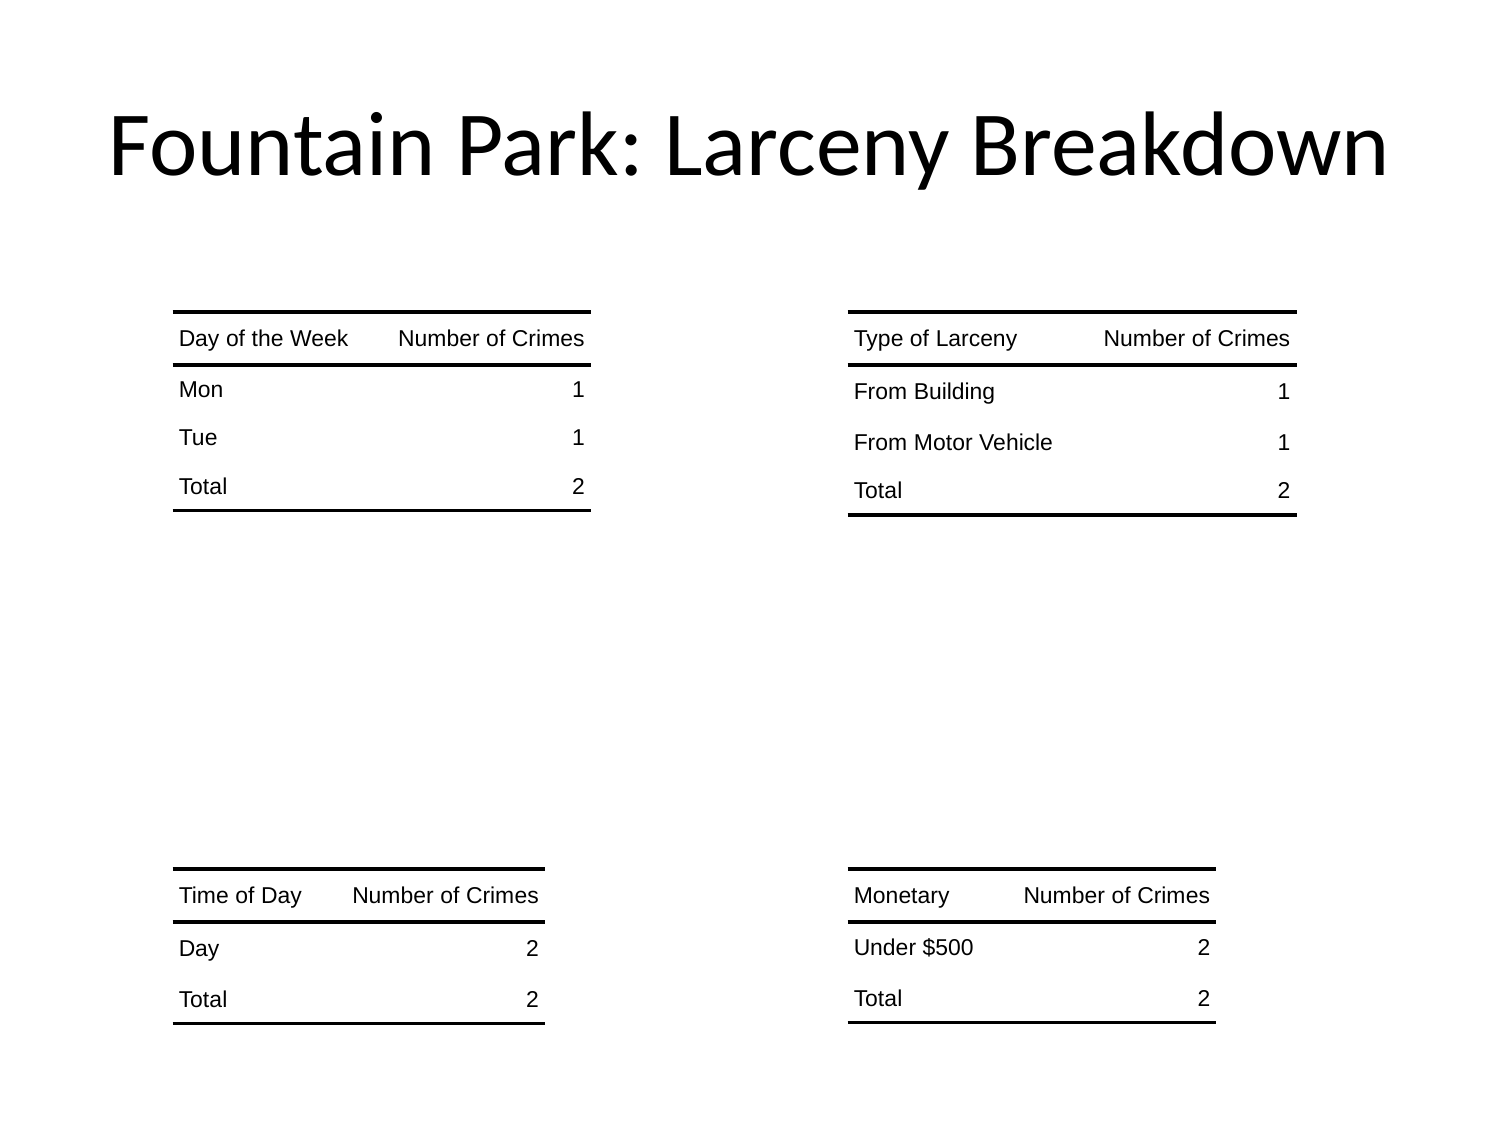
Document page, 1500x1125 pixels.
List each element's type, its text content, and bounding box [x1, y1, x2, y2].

title Fountain Park: Larceny Breakdown [75, 45, 1425, 233]
table_header Number of Crimes [999, 871, 1216, 920]
table_header Type of Larceny [848, 314, 1079, 363]
table_cell From Motor Vehicle [848, 418, 1079, 467]
table_header Number of Crimes [374, 314, 591, 363]
table_cell 2 [999, 974, 1216, 1021]
table_header Day of the Week [173, 314, 374, 363]
table_cell Under $500 [848, 924, 999, 974]
table_cell 2 [328, 924, 545, 975]
table_header Number of Crimes [1079, 314, 1297, 363]
table_cell 1 [374, 414, 591, 462]
table_cell 2 [999, 924, 1216, 974]
table_cell 1 [1079, 418, 1297, 467]
table_cell Total [173, 462, 374, 509]
table_header Number of Crimes [328, 871, 545, 920]
table_cell 1 [374, 367, 591, 414]
table_cell Tue [173, 414, 374, 462]
table_cell 2 [1079, 467, 1297, 513]
table_cell Day [173, 924, 328, 975]
table_cell Total [848, 974, 999, 1021]
table_cell Total [848, 467, 1079, 513]
table_cell Total [173, 975, 328, 1022]
table_cell 1 [1079, 367, 1297, 418]
table_header Time of Day [173, 871, 328, 920]
table_cell Mon [173, 367, 374, 414]
table_header Monetary [848, 871, 999, 920]
table_cell 2 [328, 975, 545, 1022]
table_cell From Building [848, 367, 1079, 418]
table_cell 2 [374, 462, 591, 509]
